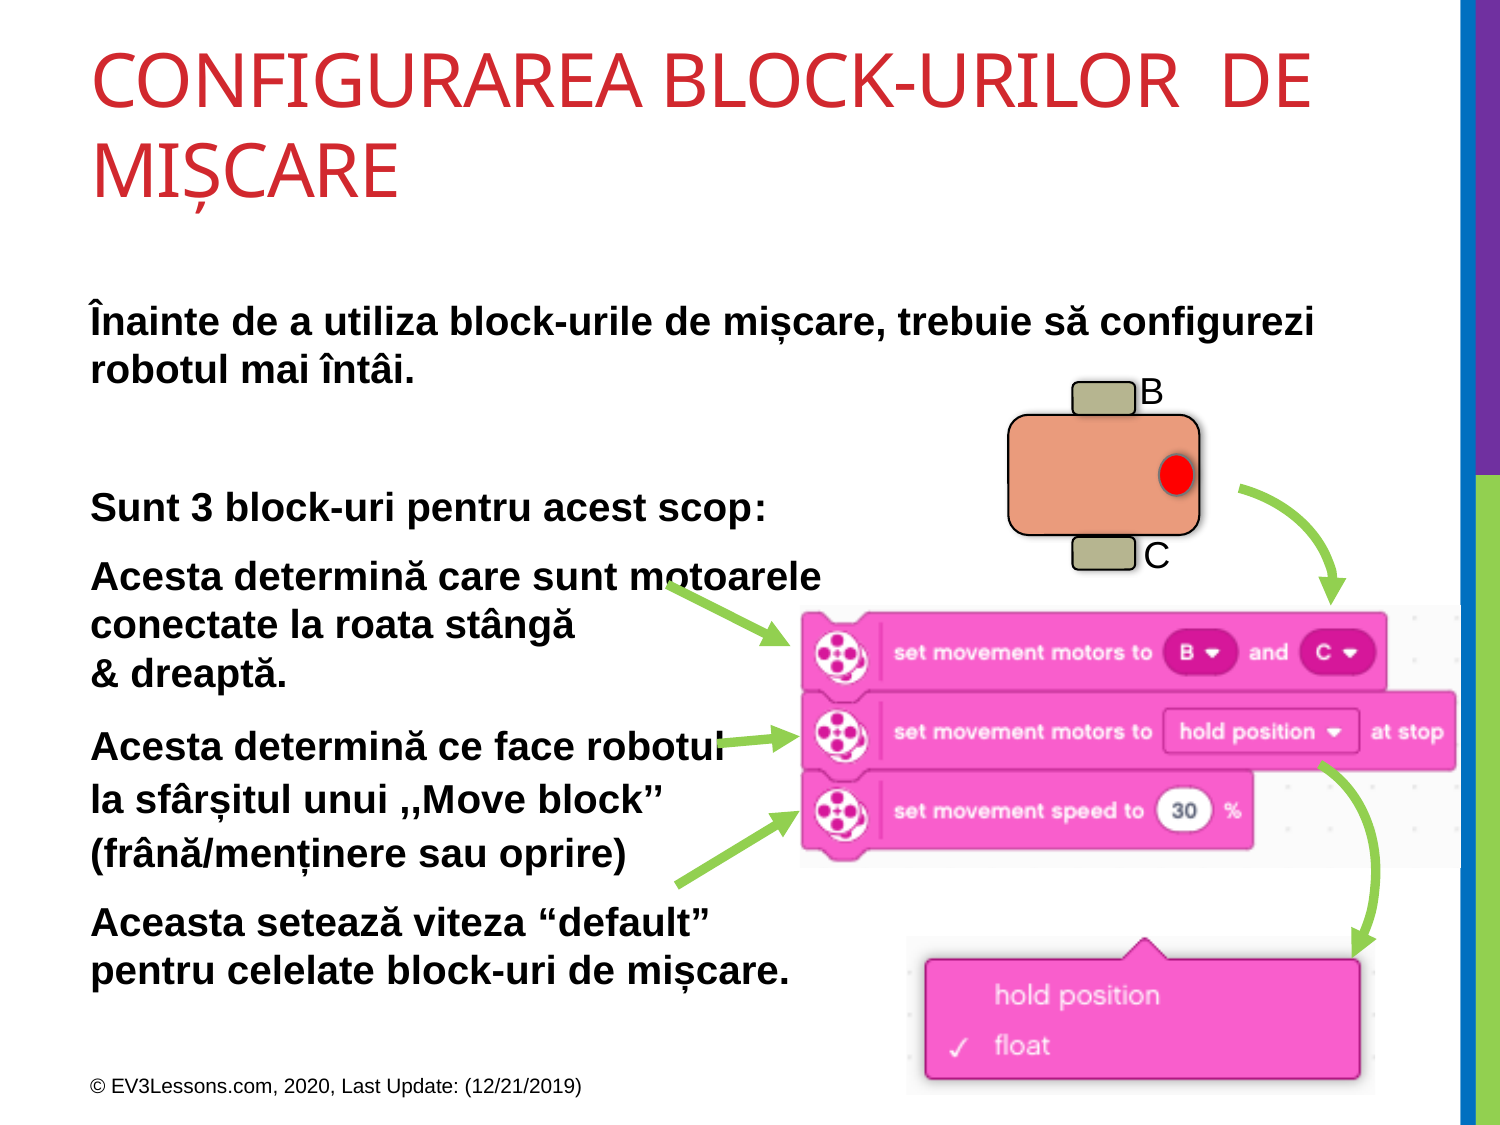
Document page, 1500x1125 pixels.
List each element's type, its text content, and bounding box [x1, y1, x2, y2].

text_box [1215, 487, 1339, 599]
text_box [1243, 873, 1377, 931]
footer © EV3Lessons.com, 2020, Last Update: (12/21/2019) [75, 1065, 638, 1112]
title Configurarea block-urilor de mișcare [75, 25, 1428, 250]
picture [905, 936, 1376, 1095]
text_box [666, 583, 792, 647]
list Înainte de a utiliza block-urile de mișcare, trebuie să configurezi robotul mai întâi. Sunt 3 block-uri pentru acest scop: Acesta determină care sunt motoarele conectate la roata stângă & dreaptă. Acesta determină ce face robotul la sfârșitul unui ,,Move block’’ (frână/menținere sau oprire) Aceasta setează viteza “default” pentru celelate block-uri de mișcare. [75, 287, 1428, 1005]
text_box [716, 735, 801, 745]
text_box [1007, 358, 1206, 585]
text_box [675, 810, 801, 887]
picture [799, 604, 1462, 868]
